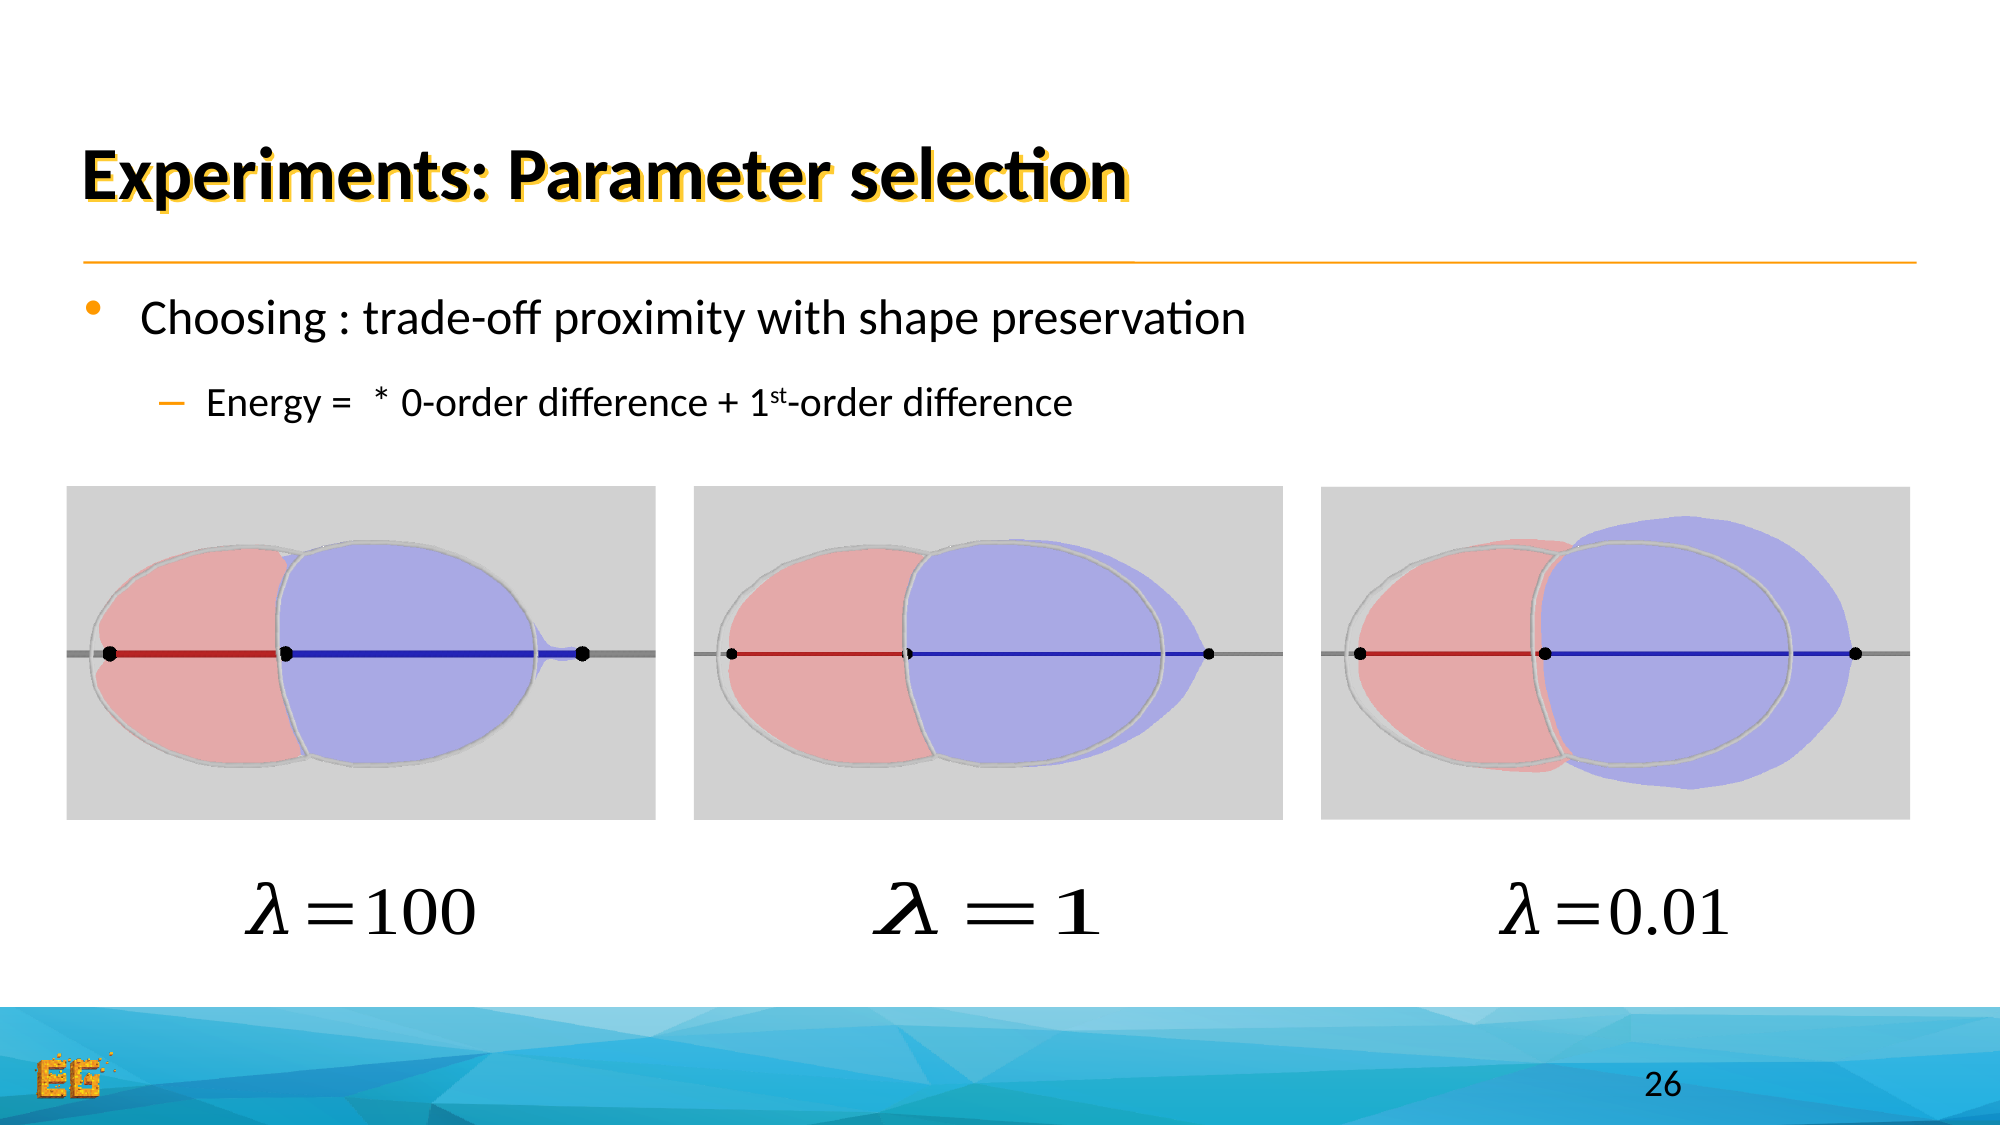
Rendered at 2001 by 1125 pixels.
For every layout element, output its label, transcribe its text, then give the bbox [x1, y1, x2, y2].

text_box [693, 486, 1284, 821]
picture [0, 1030, 2000, 1125]
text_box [66, 485, 656, 820]
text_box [1320, 485, 1911, 820]
title Experiments: Parameter selection [66, 69, 1534, 270]
slide_number 26 [1629, 1051, 2000, 1102]
